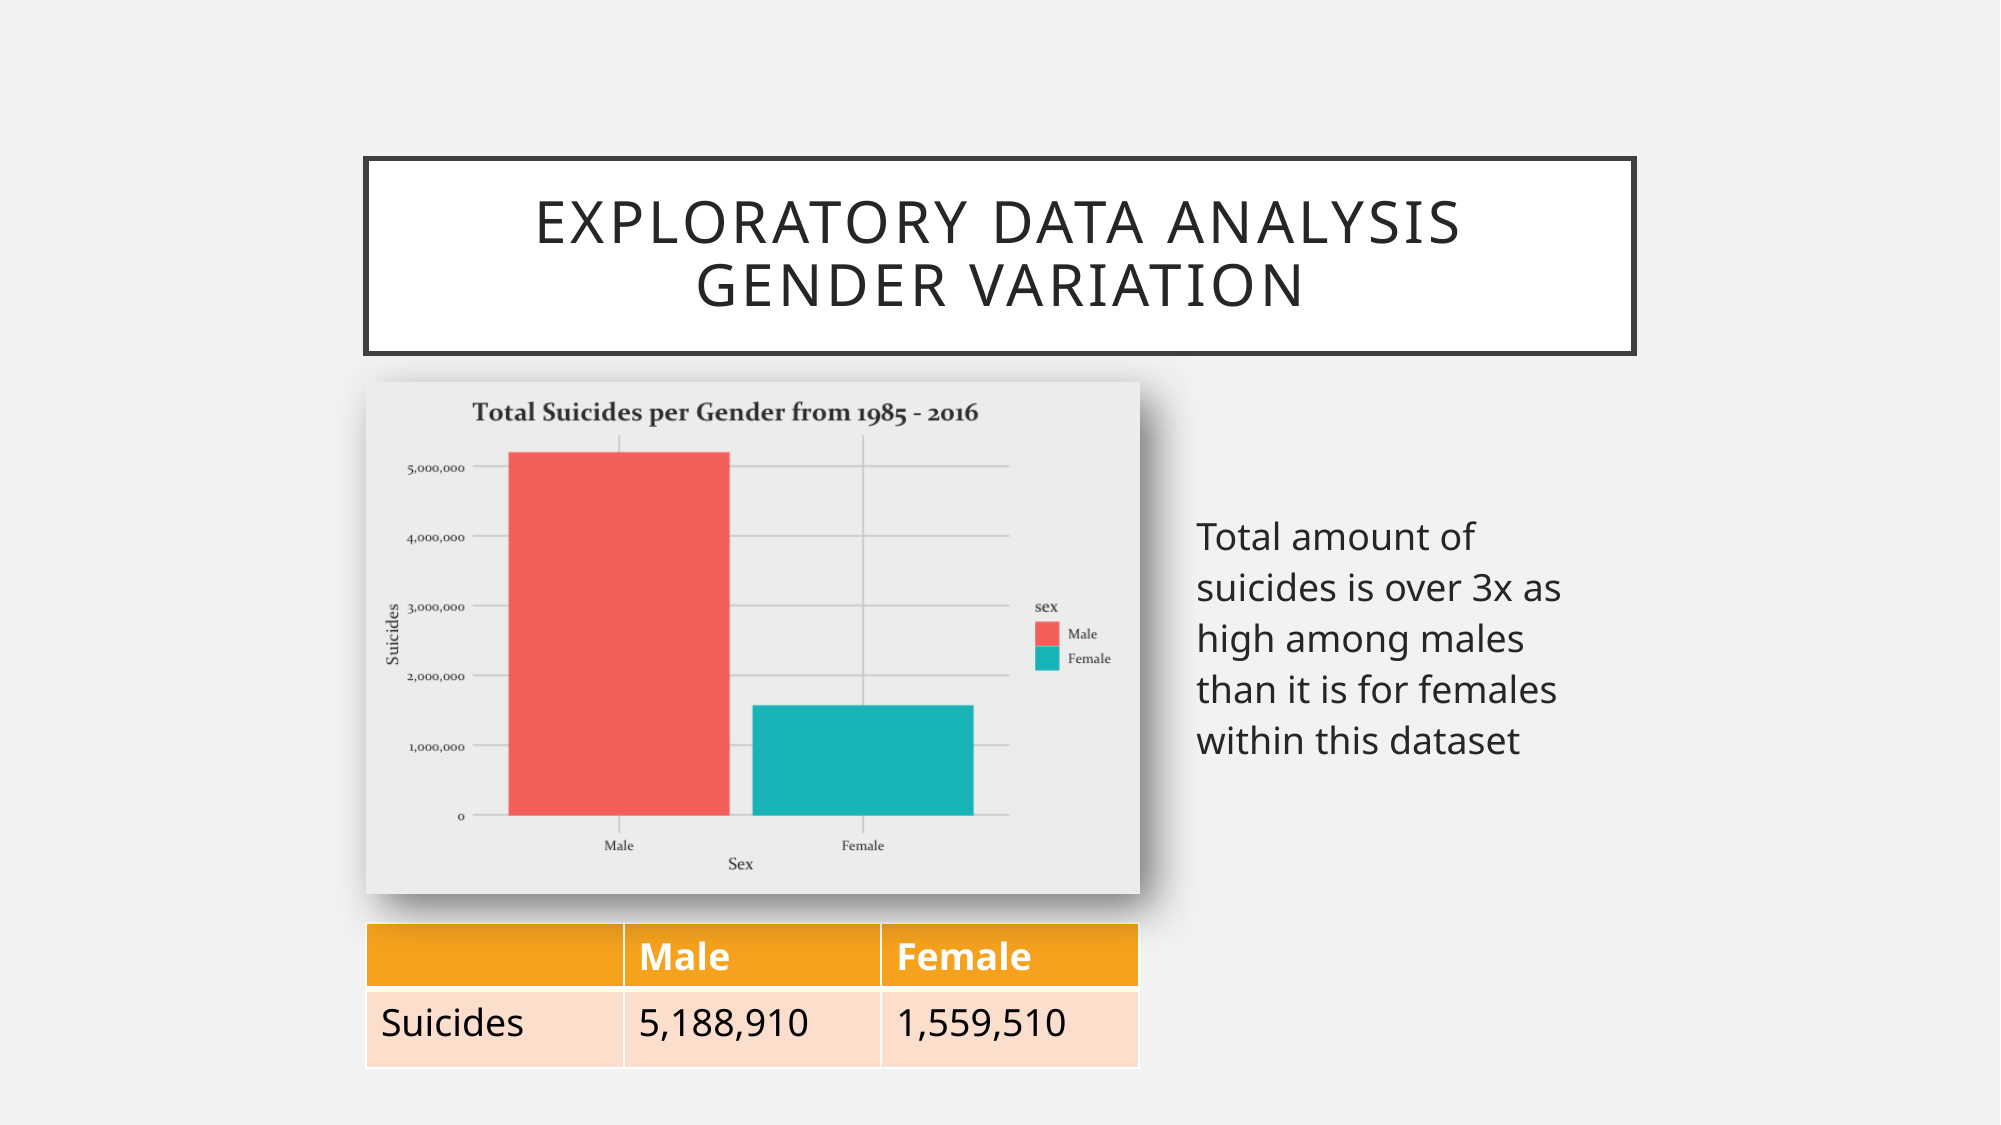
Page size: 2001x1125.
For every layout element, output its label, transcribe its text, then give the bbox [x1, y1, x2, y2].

table_header Male [625, 942, 880, 986]
table_header [367, 927, 623, 986]
picture [365, 382, 1140, 894]
text_box Total amount of suicides is over 3x as high among males than it is for females within this dataset [1181, 499, 1589, 778]
table_cell 1,559,510 [882, 992, 1138, 1067]
table_header Female [882, 940, 1138, 986]
title Exploratory data analysis Gender variation [363, 156, 1637, 356]
table_cell Suicides [367, 992, 623, 1067]
table_cell 5,188,910 [625, 992, 880, 1067]
